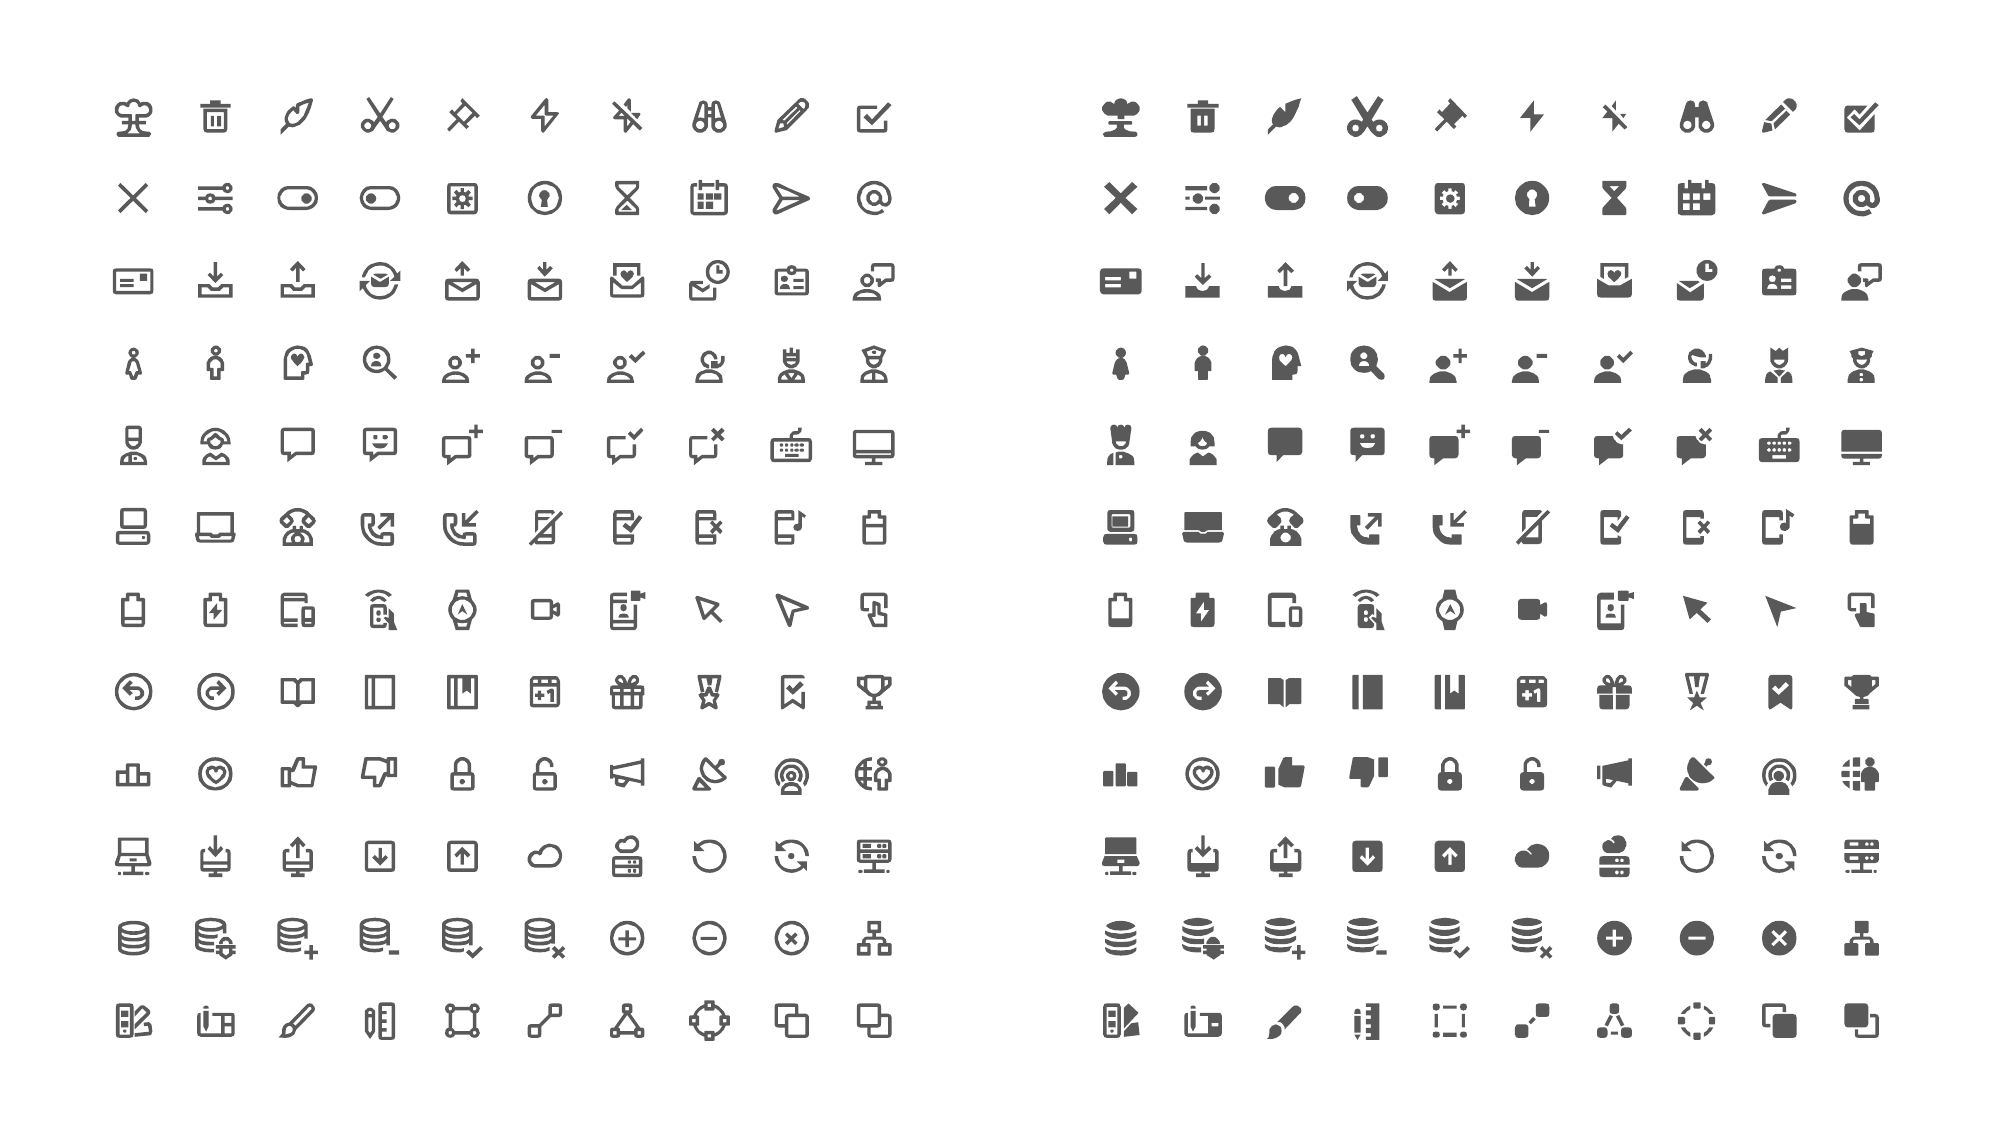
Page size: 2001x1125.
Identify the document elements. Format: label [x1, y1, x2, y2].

text_box [1352, 840, 1383, 872]
text_box [689, 436, 718, 466]
text_box [1844, 920, 1879, 956]
text_box [1357, 595, 1375, 603]
text_box [203, 592, 228, 628]
text_box [1277, 836, 1295, 859]
text_box [527, 843, 563, 868]
text_box [1350, 515, 1380, 545]
text_box [1693, 1002, 1701, 1009]
text_box [280, 592, 308, 628]
text_box [1516, 676, 1548, 708]
text_box [775, 593, 809, 627]
text_box [1349, 757, 1375, 788]
text_box [618, 930, 637, 948]
text_box [1183, 917, 1213, 927]
text_box [1362, 674, 1383, 710]
text_box [1703, 1027, 1714, 1037]
text_box [551, 946, 566, 959]
text_box [1103, 770, 1114, 787]
text_box [1435, 589, 1464, 631]
text_box [1768, 674, 1793, 710]
text_box [1841, 263, 1882, 301]
text_box [1267, 592, 1297, 628]
text_box [1600, 263, 1629, 279]
text_box [1264, 186, 1306, 211]
text_box [1456, 424, 1471, 439]
text_box [1378, 757, 1388, 778]
text_box [377, 513, 395, 530]
text_box [1682, 369, 1712, 383]
text_box [1844, 839, 1879, 849]
text_box [465, 946, 483, 959]
text_box [1620, 113, 1627, 119]
text_box [610, 674, 645, 710]
text_box [114, 672, 153, 711]
text_box [1599, 694, 1613, 710]
text_box [1512, 917, 1542, 927]
text_box [852, 263, 895, 301]
text_box [1765, 371, 1778, 383]
text_box [1348, 917, 1378, 927]
text_box [219, 936, 233, 945]
text_box [1442, 261, 1458, 276]
text_box [280, 678, 315, 708]
text_box [873, 766, 892, 791]
text_box [1205, 196, 1220, 200]
text_box [1696, 260, 1718, 281]
text_box [121, 592, 146, 628]
text_box [1434, 98, 1468, 132]
text_box [278, 1003, 315, 1038]
text_box [1597, 592, 1625, 631]
text_box [371, 276, 389, 288]
text_box [1514, 1024, 1529, 1038]
text_box [1599, 856, 1630, 865]
text_box [1435, 355, 1451, 370]
text_box [283, 345, 313, 380]
text_box [782, 347, 800, 369]
text_box [1617, 590, 1634, 601]
text_box [1865, 757, 1875, 766]
text_box [528, 511, 564, 546]
text_box [551, 429, 563, 433]
text_box [1708, 1016, 1716, 1025]
text_box [1514, 180, 1550, 216]
text_box [1108, 1010, 1116, 1017]
text_box [1687, 690, 1707, 711]
text_box [779, 283, 791, 290]
text_box [452, 188, 473, 210]
text_box [615, 835, 640, 854]
text_box [280, 98, 313, 135]
text_box [697, 674, 722, 710]
text_box [613, 263, 641, 276]
text_box [125, 347, 142, 380]
text_box [447, 183, 478, 215]
text_box [1770, 347, 1789, 369]
text_box [793, 286, 804, 290]
text_box [613, 355, 627, 370]
text_box [1600, 510, 1622, 545]
text_box [1602, 104, 1628, 132]
text_box [524, 436, 554, 466]
text_box [1443, 1032, 1457, 1037]
text_box [1676, 436, 1706, 466]
text_box [1843, 180, 1880, 217]
text_box [1764, 839, 1797, 857]
text_box [610, 1003, 645, 1038]
text_box [1357, 604, 1375, 629]
text_box [1841, 429, 1882, 466]
text_box [208, 603, 223, 620]
text_box [1203, 945, 1224, 960]
text_box [1264, 766, 1276, 788]
text_box [793, 510, 806, 531]
text_box [210, 115, 214, 127]
text_box [537, 262, 553, 277]
text_box [1099, 268, 1142, 295]
text_box [279, 507, 316, 546]
text_box [1112, 516, 1129, 527]
text_box [364, 1002, 396, 1040]
text_box [1616, 350, 1633, 364]
text_box [1371, 608, 1385, 631]
text_box [1103, 121, 1138, 137]
text_box [205, 680, 227, 700]
text_box [1539, 946, 1553, 959]
text_box [1604, 1014, 1613, 1027]
text_box [530, 355, 545, 370]
text_box [1115, 347, 1126, 358]
text_box [454, 261, 471, 276]
text_box [689, 1000, 730, 1041]
text_box [120, 451, 148, 466]
text_box [1680, 1027, 1691, 1037]
text_box [1107, 452, 1114, 466]
text_box [1844, 1003, 1869, 1028]
text_box [1209, 182, 1220, 194]
text_box [692, 100, 727, 133]
text_box [1611, 100, 1616, 111]
text_box [1453, 946, 1471, 959]
text_box [1434, 674, 1441, 710]
text_box [532, 757, 557, 791]
text_box [360, 757, 398, 788]
text_box [1445, 674, 1465, 710]
text_box [217, 115, 222, 127]
text_box [1682, 595, 1712, 623]
text_box [1354, 1015, 1361, 1033]
text_box [1285, 678, 1302, 708]
text_box [856, 180, 892, 216]
text_box [215, 945, 236, 960]
text_box [359, 917, 390, 953]
text_box [197, 672, 235, 711]
text_box [1535, 1003, 1550, 1017]
text_box [770, 427, 813, 463]
text_box [122, 680, 145, 700]
text_box [1264, 926, 1297, 936]
text_box [372, 847, 388, 866]
text_box [442, 917, 473, 953]
text_box [1849, 510, 1874, 545]
text_box [1429, 436, 1459, 466]
text_box [364, 674, 396, 710]
text_box [1190, 108, 1215, 133]
text_box [1267, 1024, 1282, 1039]
text_box [362, 427, 398, 463]
text_box [1765, 595, 1797, 628]
text_box [1679, 839, 1715, 873]
text_box [441, 436, 472, 466]
text_box [1849, 347, 1874, 369]
text_box [695, 595, 723, 623]
text_box [1861, 766, 1879, 791]
text_box [535, 510, 555, 533]
text_box [690, 179, 728, 216]
text_box [1434, 278, 1465, 289]
text_box [1450, 510, 1467, 527]
text_box [1190, 592, 1215, 628]
text_box [1347, 944, 1379, 953]
text_box [117, 182, 149, 214]
text_box [716, 265, 723, 274]
text_box [1278, 757, 1305, 788]
text_box [1108, 592, 1133, 628]
text_box [692, 920, 727, 956]
text_box [780, 782, 802, 795]
text_box [1459, 1031, 1467, 1038]
text_box [622, 515, 643, 533]
text_box [1676, 282, 1704, 301]
text_box [1609, 1003, 1620, 1014]
text_box [277, 186, 319, 211]
text_box [610, 592, 638, 631]
text_box [1773, 110, 1791, 130]
text_box [1852, 757, 1861, 767]
text_box [606, 436, 637, 466]
text_box [1429, 935, 1460, 945]
text_box [1352, 589, 1380, 597]
text_box [1594, 436, 1624, 466]
text_box [774, 856, 807, 873]
text_box [1270, 848, 1302, 878]
text_box [115, 530, 151, 545]
text_box [1347, 186, 1388, 211]
text_box [125, 425, 142, 450]
text_box [628, 350, 646, 364]
text_box [289, 836, 306, 859]
text_box [1842, 781, 1850, 789]
text_box [1762, 1003, 1787, 1028]
text_box [1453, 348, 1467, 364]
text_box [1520, 757, 1545, 791]
text_box [448, 589, 477, 631]
text_box [1852, 770, 1861, 777]
text_box [1184, 1012, 1222, 1037]
text_box [1678, 280, 1700, 289]
text_box [202, 452, 230, 466]
text_box [1264, 944, 1293, 953]
text_box [620, 270, 635, 282]
text_box [1364, 513, 1382, 530]
text_box [1127, 771, 1138, 787]
text_box [1536, 353, 1548, 358]
text_box [1693, 1032, 1701, 1040]
text_box [1115, 763, 1126, 787]
text_box [1192, 193, 1204, 204]
text_box [786, 770, 797, 782]
text_box [780, 674, 805, 710]
text_box [1182, 944, 1202, 953]
text_box [1461, 1013, 1465, 1028]
text_box [445, 1003, 480, 1038]
text_box [1347, 280, 1386, 300]
text_box [1597, 920, 1632, 956]
text_box [1520, 100, 1545, 132]
text_box [364, 589, 393, 597]
text_box [1511, 371, 1539, 383]
text_box [1762, 183, 1797, 197]
text_box [115, 1003, 153, 1038]
text_box [1265, 917, 1296, 927]
text_box [362, 345, 398, 380]
text_box [1782, 98, 1797, 112]
text_box [692, 777, 712, 791]
text_box [1599, 867, 1630, 878]
text_box [1429, 371, 1457, 383]
text_box [1184, 672, 1222, 711]
text_box [1844, 674, 1879, 705]
text_box [1775, 853, 1783, 860]
text_box [1698, 427, 1713, 442]
text_box [1621, 1027, 1632, 1038]
text_box [785, 932, 798, 946]
text_box [1432, 1031, 1440, 1038]
text_box [861, 345, 887, 369]
text_box [1267, 286, 1303, 298]
text_box [1614, 427, 1632, 441]
text_box [1347, 96, 1388, 137]
text_box [699, 757, 727, 784]
text_box [1347, 935, 1379, 945]
text_box [1352, 674, 1359, 710]
text_box [1773, 770, 1784, 782]
text_box [1112, 357, 1130, 380]
text_box [1607, 604, 1614, 612]
text_box [1700, 353, 1713, 369]
text_box [1758, 427, 1800, 463]
text_box [1511, 436, 1541, 466]
text_box [613, 510, 635, 545]
text_box [1762, 856, 1795, 873]
text_box [774, 1003, 809, 1038]
text_box [610, 276, 645, 298]
text_box [448, 355, 462, 370]
text_box [612, 101, 643, 133]
text_box [1607, 270, 1622, 282]
text_box [1844, 105, 1875, 133]
text_box [777, 369, 805, 383]
text_box [689, 280, 717, 301]
text_box [1518, 355, 1533, 370]
text_box [1842, 759, 1850, 767]
text_box [1679, 100, 1715, 133]
text_box [120, 507, 148, 529]
text_box [1277, 262, 1295, 287]
text_box [1597, 765, 1601, 780]
text_box [447, 98, 480, 132]
text_box [1432, 1003, 1440, 1011]
text_box [1768, 764, 1791, 782]
text_box [1434, 1013, 1438, 1028]
text_box [1518, 598, 1548, 620]
text_box [705, 260, 730, 284]
text_box [856, 920, 892, 956]
text_box [1443, 1005, 1457, 1009]
text_box [774, 265, 809, 296]
text_box [198, 182, 233, 215]
text_box [197, 1005, 235, 1037]
text_box [1267, 427, 1303, 463]
text_box [1194, 263, 1212, 286]
text_box [877, 757, 888, 767]
text_box [1600, 355, 1614, 370]
text_box [785, 453, 799, 457]
text_box [610, 758, 645, 788]
text_box [774, 920, 809, 956]
text_box [118, 920, 150, 956]
text_box [1772, 1013, 1797, 1038]
text_box [1844, 853, 1879, 873]
text_box [695, 350, 725, 383]
text_box [1677, 179, 1716, 216]
text_box [112, 268, 154, 295]
text_box [198, 757, 233, 791]
text_box [203, 108, 228, 133]
text_box [1102, 98, 1140, 120]
text_box [530, 598, 561, 620]
text_box [207, 835, 224, 858]
text_box [371, 361, 382, 367]
text_box [772, 183, 811, 215]
text_box [1354, 1008, 1361, 1014]
text_box [200, 848, 231, 878]
text_box [447, 840, 478, 872]
text_box [1597, 1027, 1608, 1038]
text_box [1182, 531, 1224, 543]
text_box [1365, 1003, 1380, 1040]
text_box [774, 758, 809, 787]
text_box [1360, 273, 1376, 279]
text_box [301, 193, 312, 204]
text_box [1187, 848, 1219, 878]
text_box [1528, 1016, 1536, 1025]
text_box [1605, 613, 1616, 618]
text_box [1524, 262, 1540, 277]
text_box [620, 604, 627, 612]
text_box [1206, 936, 1220, 945]
text_box [1189, 452, 1217, 466]
text_box [1105, 837, 1137, 855]
text_box [1779, 508, 1795, 531]
text_box [860, 369, 888, 383]
text_box [450, 757, 475, 791]
text_box [1679, 920, 1715, 956]
text_box [1434, 840, 1465, 872]
text_box [1104, 181, 1138, 215]
text_box [1602, 180, 1627, 216]
text_box [862, 510, 887, 545]
text_box [623, 98, 631, 112]
text_box [863, 102, 892, 126]
text_box [1847, 369, 1875, 383]
text_box [373, 273, 388, 279]
text_box [1103, 1003, 1121, 1038]
text_box [1434, 183, 1465, 215]
text_box [1765, 104, 1786, 122]
text_box [207, 262, 224, 283]
text_box [1683, 510, 1704, 545]
text_box [195, 512, 236, 543]
text_box [1437, 757, 1462, 791]
text_box [1272, 345, 1302, 380]
text_box [1349, 262, 1388, 281]
text_box [1762, 510, 1783, 545]
text_box [1780, 371, 1793, 383]
text_box [1762, 920, 1797, 956]
text_box [442, 513, 477, 546]
text_box [1445, 604, 1456, 615]
text_box [1268, 678, 1284, 708]
text_box [529, 676, 560, 708]
text_box [1850, 102, 1879, 126]
text_box [852, 429, 895, 466]
text_box [1597, 278, 1632, 298]
text_box [383, 608, 398, 631]
text_box [860, 592, 888, 628]
text_box [539, 190, 550, 207]
text_box [1768, 782, 1790, 795]
text_box [1103, 533, 1138, 545]
text_box [195, 917, 227, 953]
text_box [1115, 451, 1135, 466]
text_box [530, 98, 559, 133]
text_box [1288, 606, 1303, 628]
text_box [1197, 345, 1209, 356]
text_box [1703, 1005, 1714, 1014]
text_box [1182, 926, 1214, 936]
text_box [774, 510, 795, 545]
text_box [1511, 926, 1542, 936]
text_box [774, 98, 809, 133]
text_box [370, 595, 387, 603]
text_box [856, 839, 892, 873]
text_box [359, 280, 399, 300]
text_box [630, 590, 646, 601]
text_box [360, 97, 400, 133]
text_box [1185, 757, 1220, 791]
text_box [1688, 348, 1706, 367]
text_box [1762, 265, 1797, 296]
text_box [361, 262, 401, 281]
text_box [442, 371, 470, 383]
text_box [1110, 424, 1132, 450]
text_box [1264, 935, 1297, 945]
text_box [1185, 186, 1208, 191]
text_box [1190, 1010, 1196, 1032]
text_box [630, 112, 641, 120]
text_box [370, 604, 387, 629]
text_box [289, 261, 306, 282]
text_box [461, 510, 479, 527]
text_box [1192, 765, 1214, 785]
text_box [360, 513, 395, 546]
text_box [364, 840, 396, 872]
text_box [114, 837, 152, 876]
text_box [1511, 944, 1538, 953]
text_box [1762, 758, 1797, 787]
text_box [1516, 278, 1548, 289]
text_box [301, 606, 315, 628]
text_box [1209, 203, 1220, 215]
text_box [465, 348, 480, 364]
text_box [1430, 917, 1460, 927]
text_box [612, 856, 643, 878]
text_box [1194, 835, 1212, 858]
text_box [618, 613, 629, 618]
text_box [280, 427, 315, 463]
text_box [1107, 510, 1135, 532]
text_box [114, 98, 153, 137]
text_box [1615, 694, 1630, 710]
text_box [1854, 603, 1875, 628]
text_box [856, 105, 888, 133]
text_box [1267, 98, 1302, 135]
text_box [524, 371, 552, 383]
text_box [282, 848, 313, 878]
text_box [1347, 926, 1379, 936]
text_box [206, 345, 225, 380]
text_box [1277, 1005, 1302, 1030]
text_box [1123, 1003, 1139, 1029]
text_box [1194, 355, 1212, 380]
text_box [447, 674, 478, 710]
text_box [454, 846, 471, 865]
text_box [615, 180, 640, 216]
text_box [1432, 281, 1467, 301]
text_box [854, 757, 872, 791]
text_box [1602, 758, 1632, 788]
text_box [1350, 345, 1385, 380]
text_box [549, 353, 560, 358]
text_box [1102, 856, 1140, 875]
text_box [1697, 520, 1711, 535]
text_box [610, 920, 645, 956]
text_box [527, 278, 563, 301]
text_box [469, 424, 483, 439]
text_box [527, 180, 563, 216]
text_box [1102, 672, 1140, 711]
text_box [1522, 510, 1542, 532]
text_box [1514, 281, 1550, 301]
text_box [856, 674, 892, 710]
text_box [445, 278, 480, 301]
text_box [1597, 674, 1632, 694]
text_box [1187, 100, 1219, 108]
text_box [862, 843, 871, 848]
text_box [1538, 429, 1550, 433]
text_box [290, 353, 305, 367]
text_box [1680, 1005, 1691, 1014]
text_box [1267, 507, 1304, 528]
text_box [1432, 515, 1462, 545]
text_box [200, 100, 231, 108]
text_box [280, 757, 318, 788]
text_box [115, 763, 151, 787]
text_box [1687, 757, 1715, 784]
text_box [1615, 1014, 1625, 1027]
text_box [1429, 944, 1454, 953]
text_box [775, 839, 809, 857]
text_box [373, 352, 381, 359]
text_box [606, 371, 635, 383]
text_box [710, 520, 723, 535]
text_box [1685, 672, 1709, 694]
text_box [788, 853, 795, 860]
text_box [1773, 369, 1786, 377]
text_box [1350, 427, 1385, 463]
text_box [198, 284, 233, 298]
text_box [1602, 835, 1627, 854]
text_box [1703, 758, 1713, 767]
text_box [1429, 926, 1460, 936]
text_box [1511, 935, 1542, 945]
text_box [359, 186, 401, 211]
text_box [1594, 371, 1622, 383]
text_box [1677, 1016, 1686, 1025]
text_box [1358, 276, 1377, 288]
text_box [1459, 1003, 1467, 1011]
text_box [627, 427, 644, 441]
text_box [1105, 920, 1137, 956]
text_box [1123, 1022, 1140, 1037]
text_box [780, 275, 789, 282]
text_box [1292, 945, 1306, 960]
text_box [786, 681, 804, 695]
text_box [1609, 515, 1630, 533]
text_box [280, 284, 315, 298]
text_box [1446, 194, 1455, 203]
text_box [1852, 705, 1870, 710]
text_box [1185, 206, 1208, 211]
text_box [700, 936, 718, 940]
text_box [1854, 1013, 1879, 1038]
text_box [388, 950, 400, 955]
text_box [1762, 199, 1797, 215]
text_box [1841, 770, 1850, 778]
text_box [365, 193, 377, 204]
text_box [856, 1003, 892, 1038]
text_box [527, 1003, 563, 1038]
text_box [711, 427, 725, 442]
text_box [1679, 777, 1699, 791]
text_box [1190, 430, 1215, 450]
text_box [695, 510, 717, 545]
text_box [1182, 935, 1205, 945]
text_box [793, 278, 804, 282]
text_box [1514, 843, 1550, 868]
text_box [1847, 592, 1875, 612]
text_box [277, 917, 318, 960]
text_box [862, 854, 871, 859]
text_box [692, 839, 727, 873]
text_box [1185, 286, 1220, 298]
text_box [1762, 122, 1773, 133]
text_box [1515, 510, 1551, 545]
text_box [200, 427, 231, 450]
text_box [1270, 525, 1302, 546]
text_box [524, 917, 555, 953]
text_box [1108, 1021, 1116, 1028]
text_box [1376, 950, 1387, 955]
text_box [1852, 781, 1861, 791]
text_box [779, 764, 803, 783]
text_box [1184, 512, 1222, 532]
text_box [1354, 1034, 1361, 1040]
text_box [372, 443, 388, 449]
